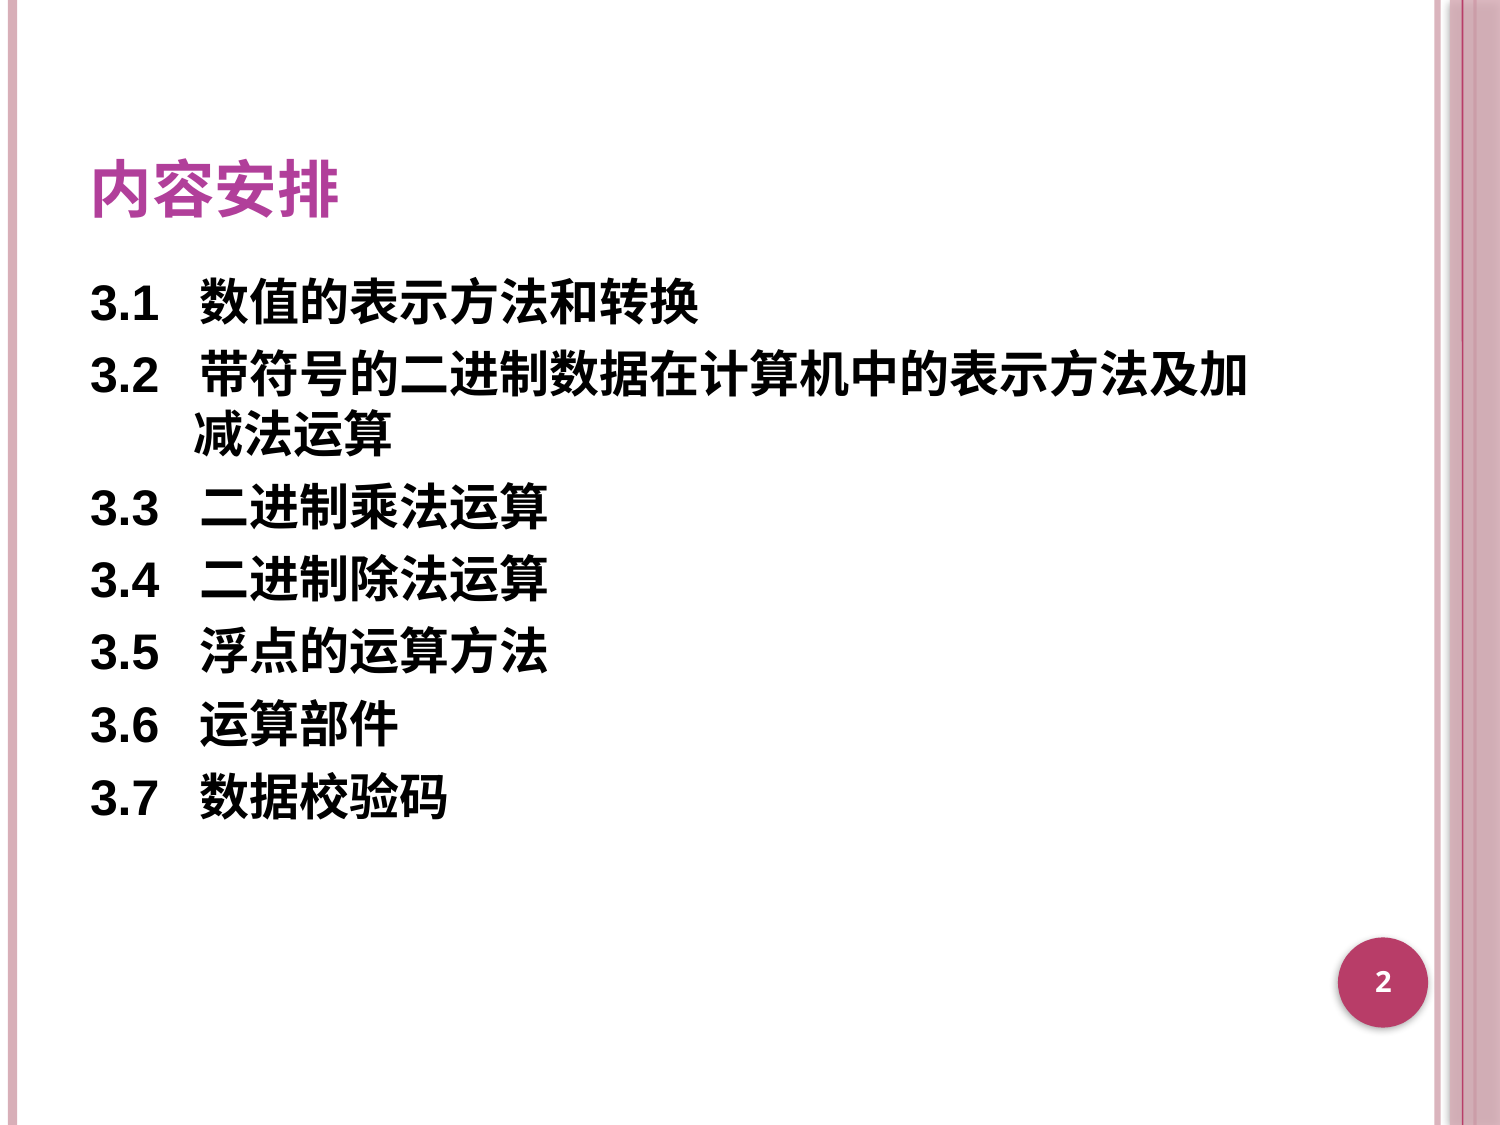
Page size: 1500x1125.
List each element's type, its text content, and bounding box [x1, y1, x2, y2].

list 3.1 数值的表示方法和转换 3.2 带符号的二进制数据在计算机中的表示方法及加减法运算 3.3 二进制乘法运算 3.4 二进制除法运算 3.5 浮点的运算方法 3.6 运算部件 3.7 数据校验码 [75, 262, 1300, 1062]
title 内容安排 [75, 45, 1300, 233]
slide_number 2 [1333, 940, 1434, 1026]
